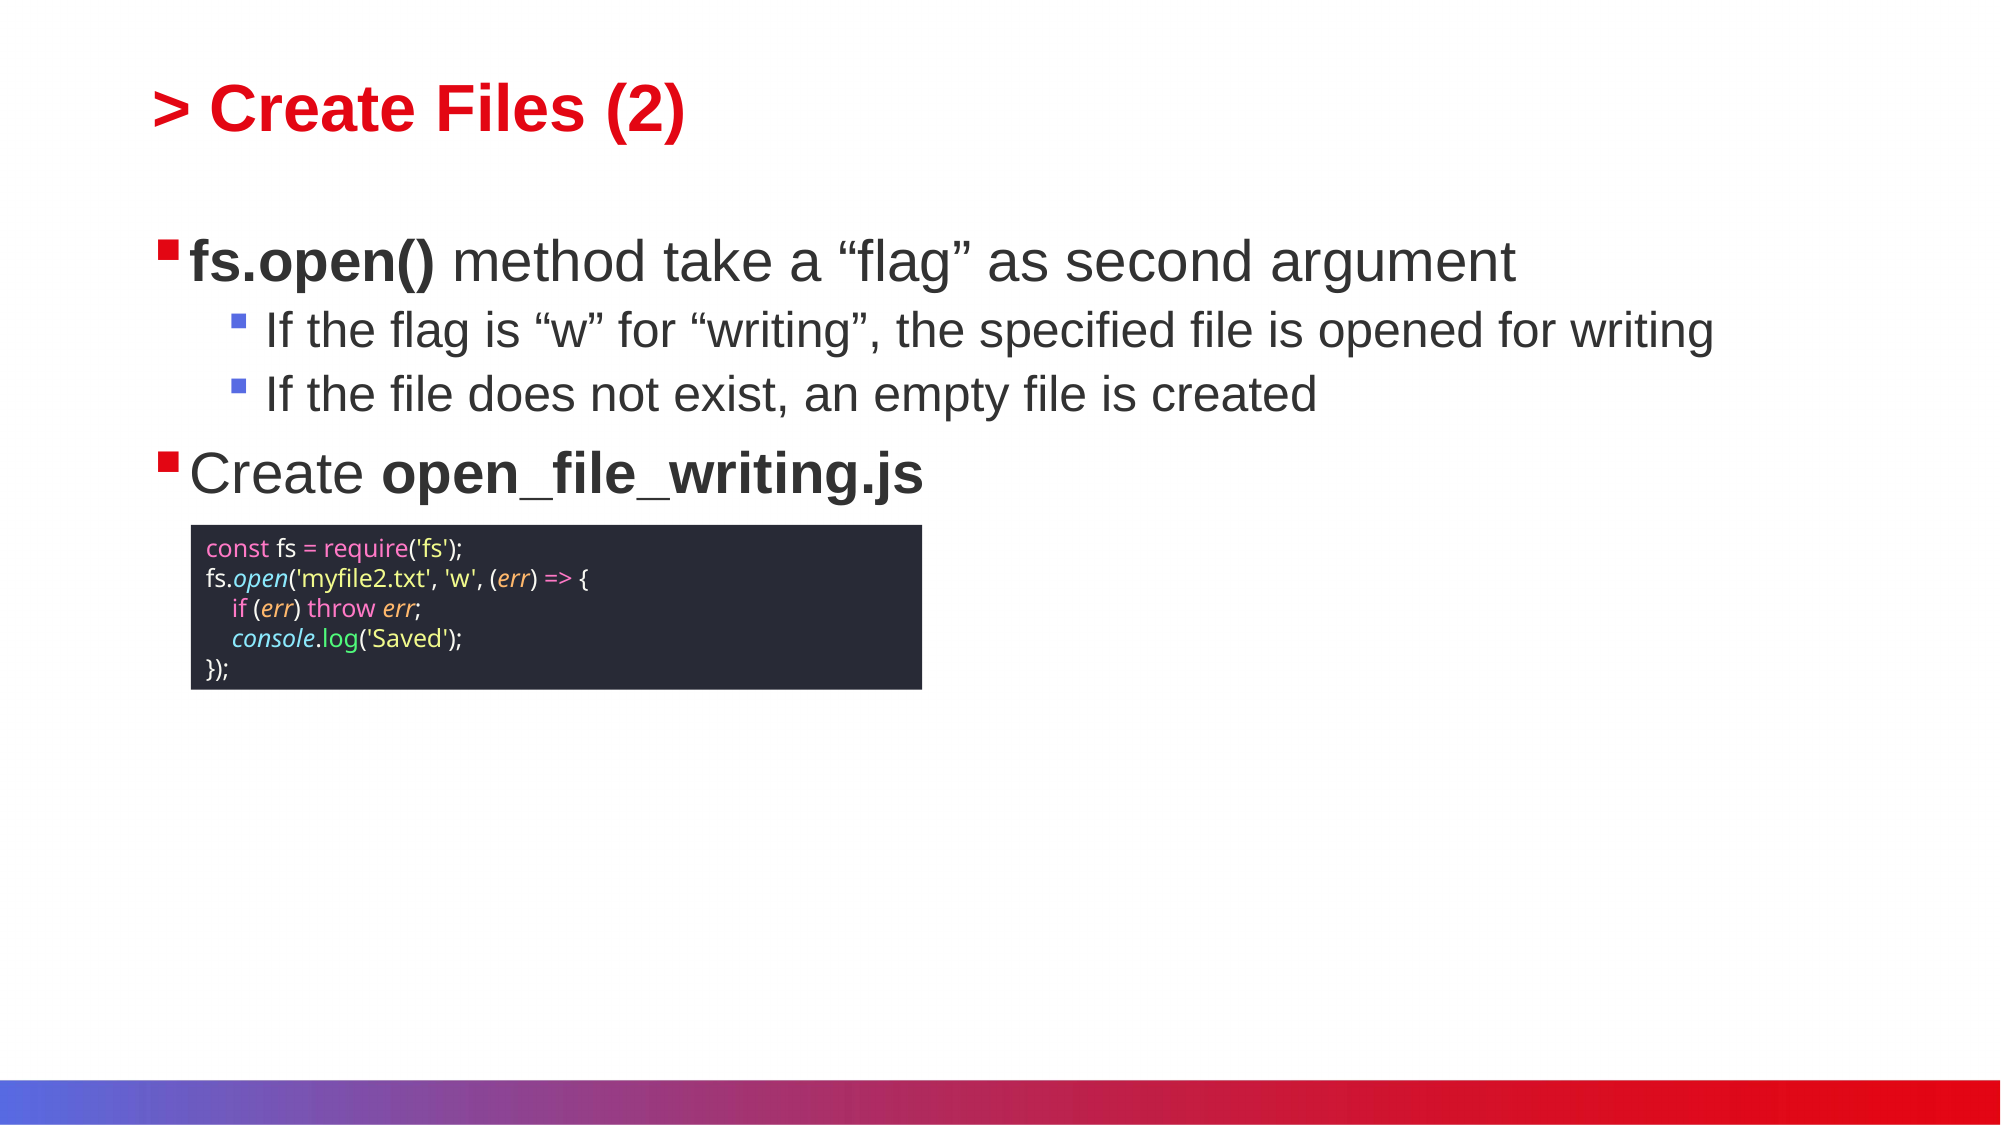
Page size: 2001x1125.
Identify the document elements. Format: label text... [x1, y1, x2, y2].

list fs.open() method take a “flag” as second argument If the flag is “w” for “writing”, the specified file is opened for writing If the file does not exist, an empty file is created Create open_file_writing.js [137, 223, 1863, 992]
title > Create Files (2) [137, 66, 1863, 155]
text_box const fs = require('fs'); fs.open('myfile2.txt', 'w', (err) => { if (err) throw err; console.log('Saved'); }); [190, 524, 923, 690]
picture [0, 0, 2001, 1125]
